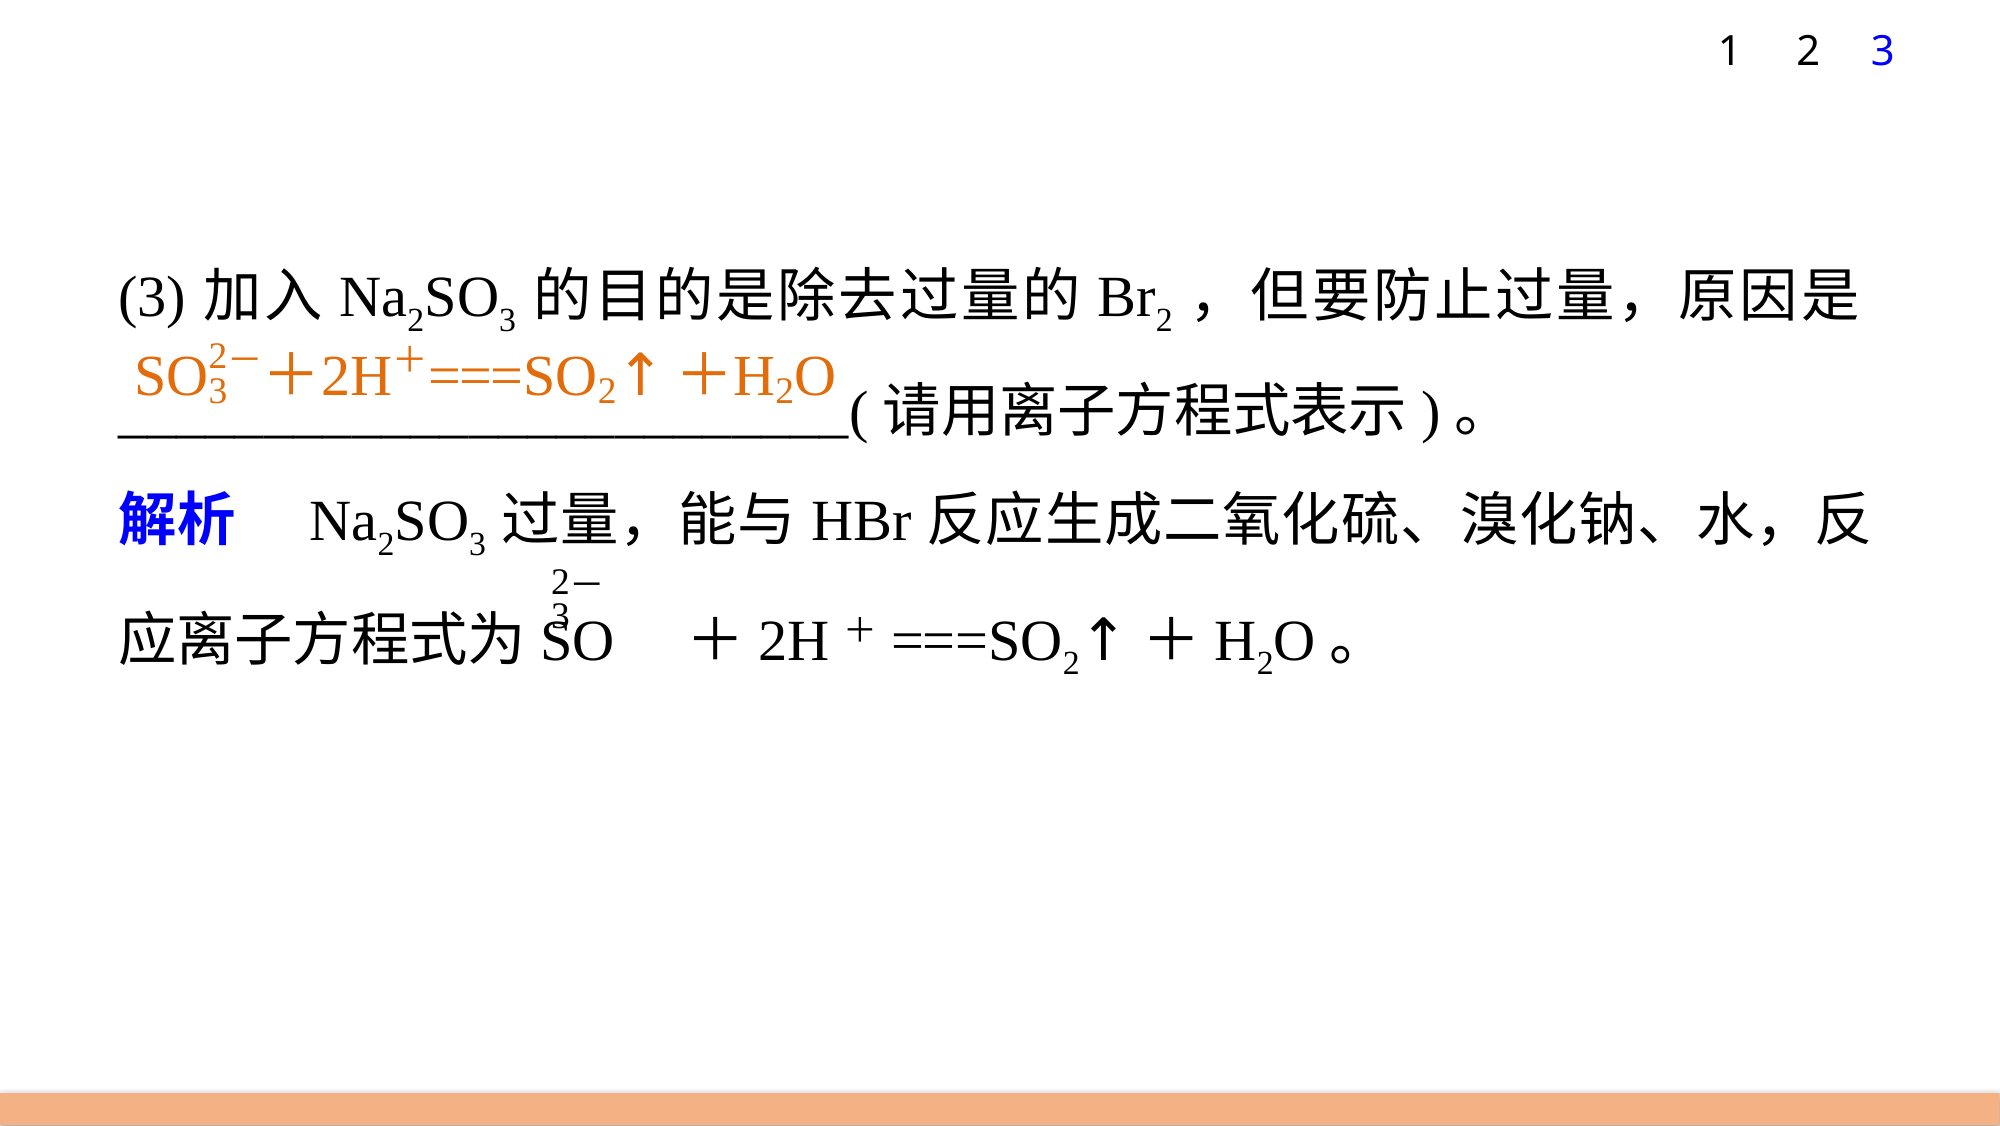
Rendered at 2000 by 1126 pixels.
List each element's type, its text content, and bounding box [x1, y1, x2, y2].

text_box [0, 1092, 2000, 1126]
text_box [550, 551, 646, 670]
text_box 2 [1779, 1, 1841, 97]
text_box 3 [1857, 1, 1915, 97]
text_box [133, 326, 886, 436]
text_box 1 [1696, 1, 1762, 97]
text_box (3)加入Na2SO3的目的是除去过量的Br2，但要防止过量，原因是_________________________(请用离子方程式表示)。 解析 Na2SO3过量，能与HBr反应生成二氧化硫、溴化钠、水，反应离子方程式为SO ＋2H＋===SO2↑＋H2O。 [98, 208, 1894, 692]
